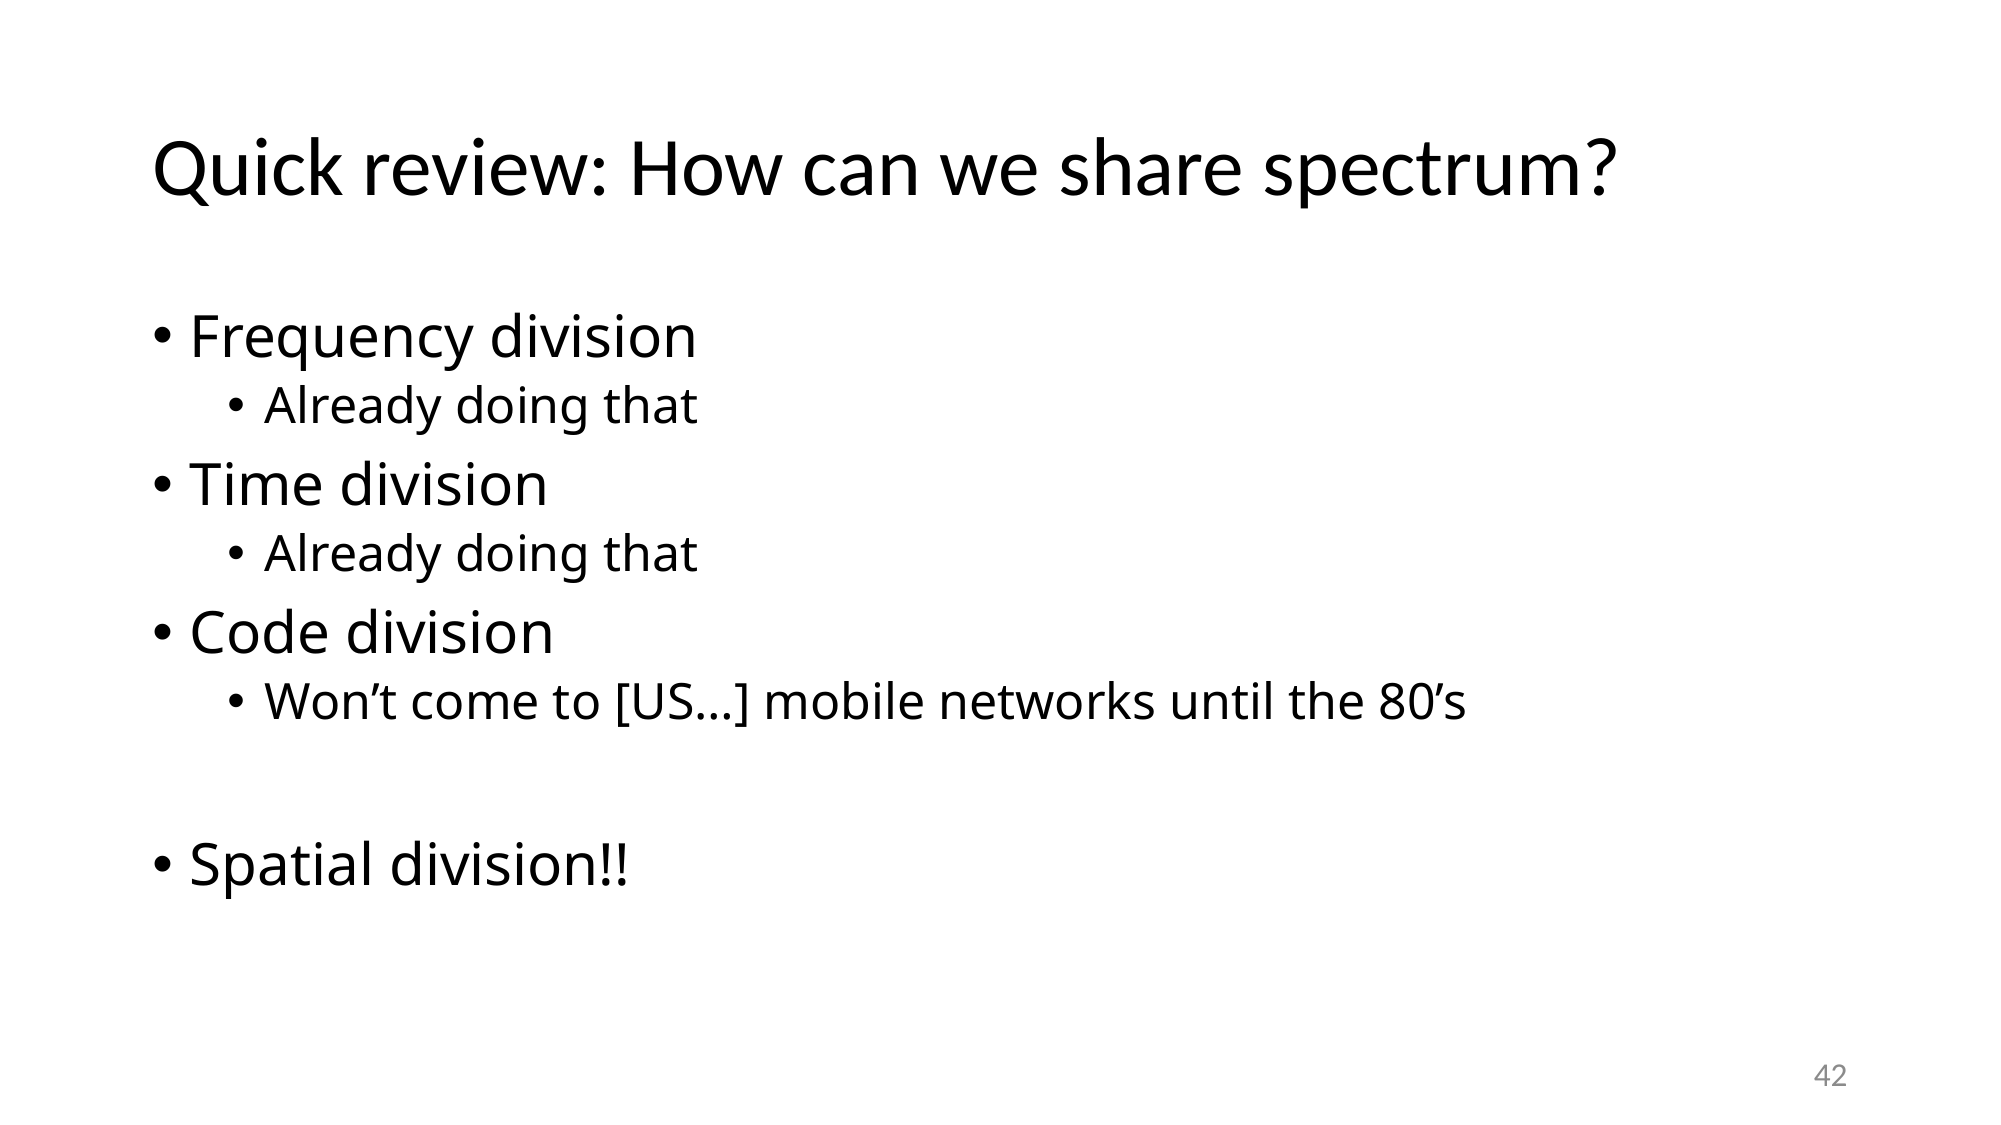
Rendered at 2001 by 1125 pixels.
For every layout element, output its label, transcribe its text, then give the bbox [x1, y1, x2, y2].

list Frequency division Already doing that Time division Already doing that Code division Won’t come to [US…] mobile networks until the 80’s Spatial division!! [137, 299, 1863, 1014]
title Quick review: How can we share spectrum? [137, 59, 1863, 278]
slide_number 42 [1412, 1042, 1863, 1103]
